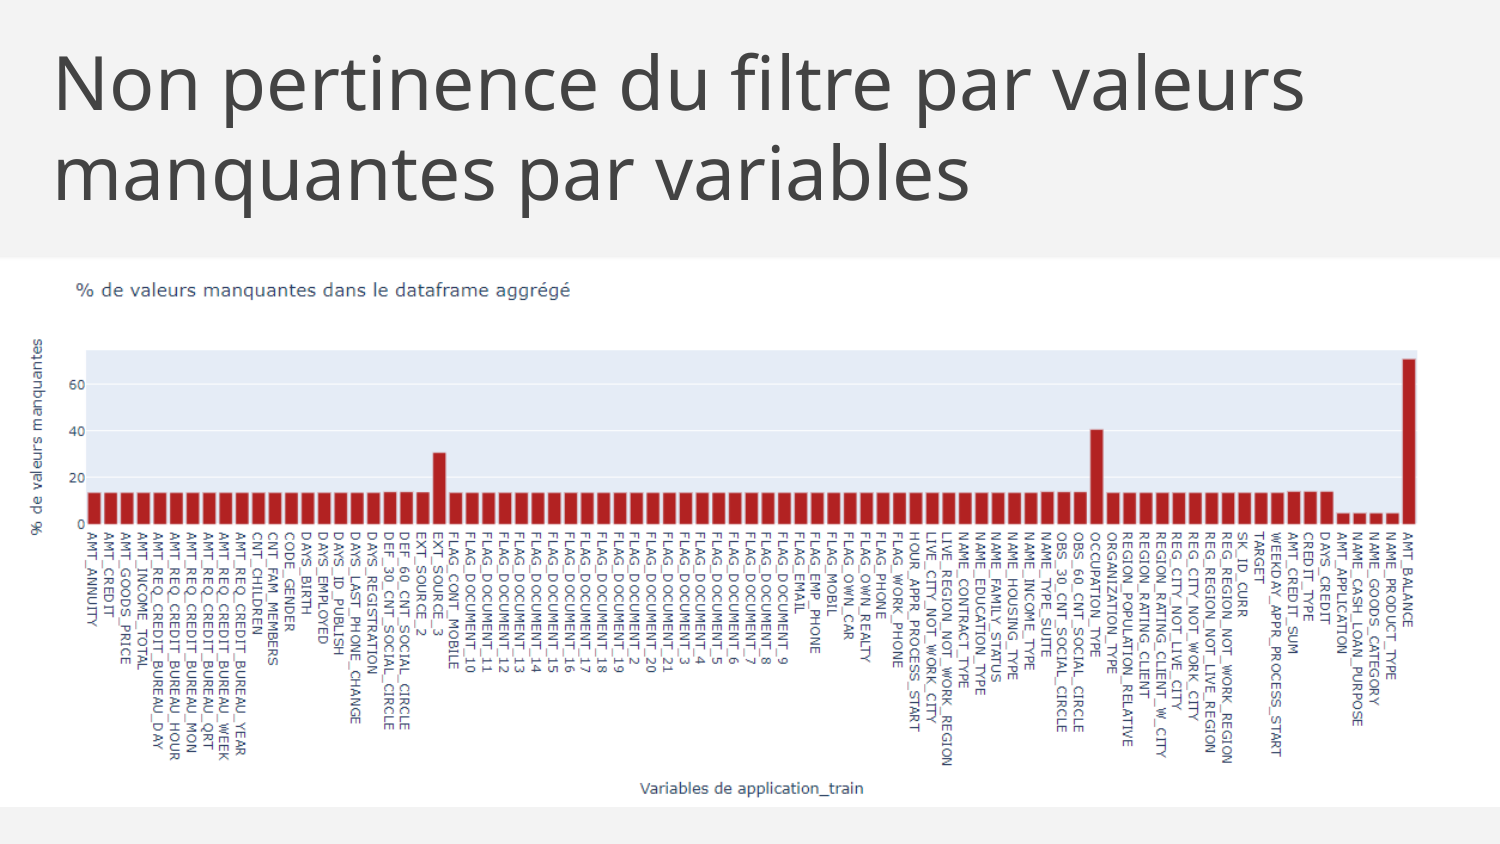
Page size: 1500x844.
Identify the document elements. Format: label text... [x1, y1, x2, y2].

text_box Non pertinence du filtre par valeurs manquantes par variables [37, 20, 1408, 176]
picture [0, 256, 1500, 807]
